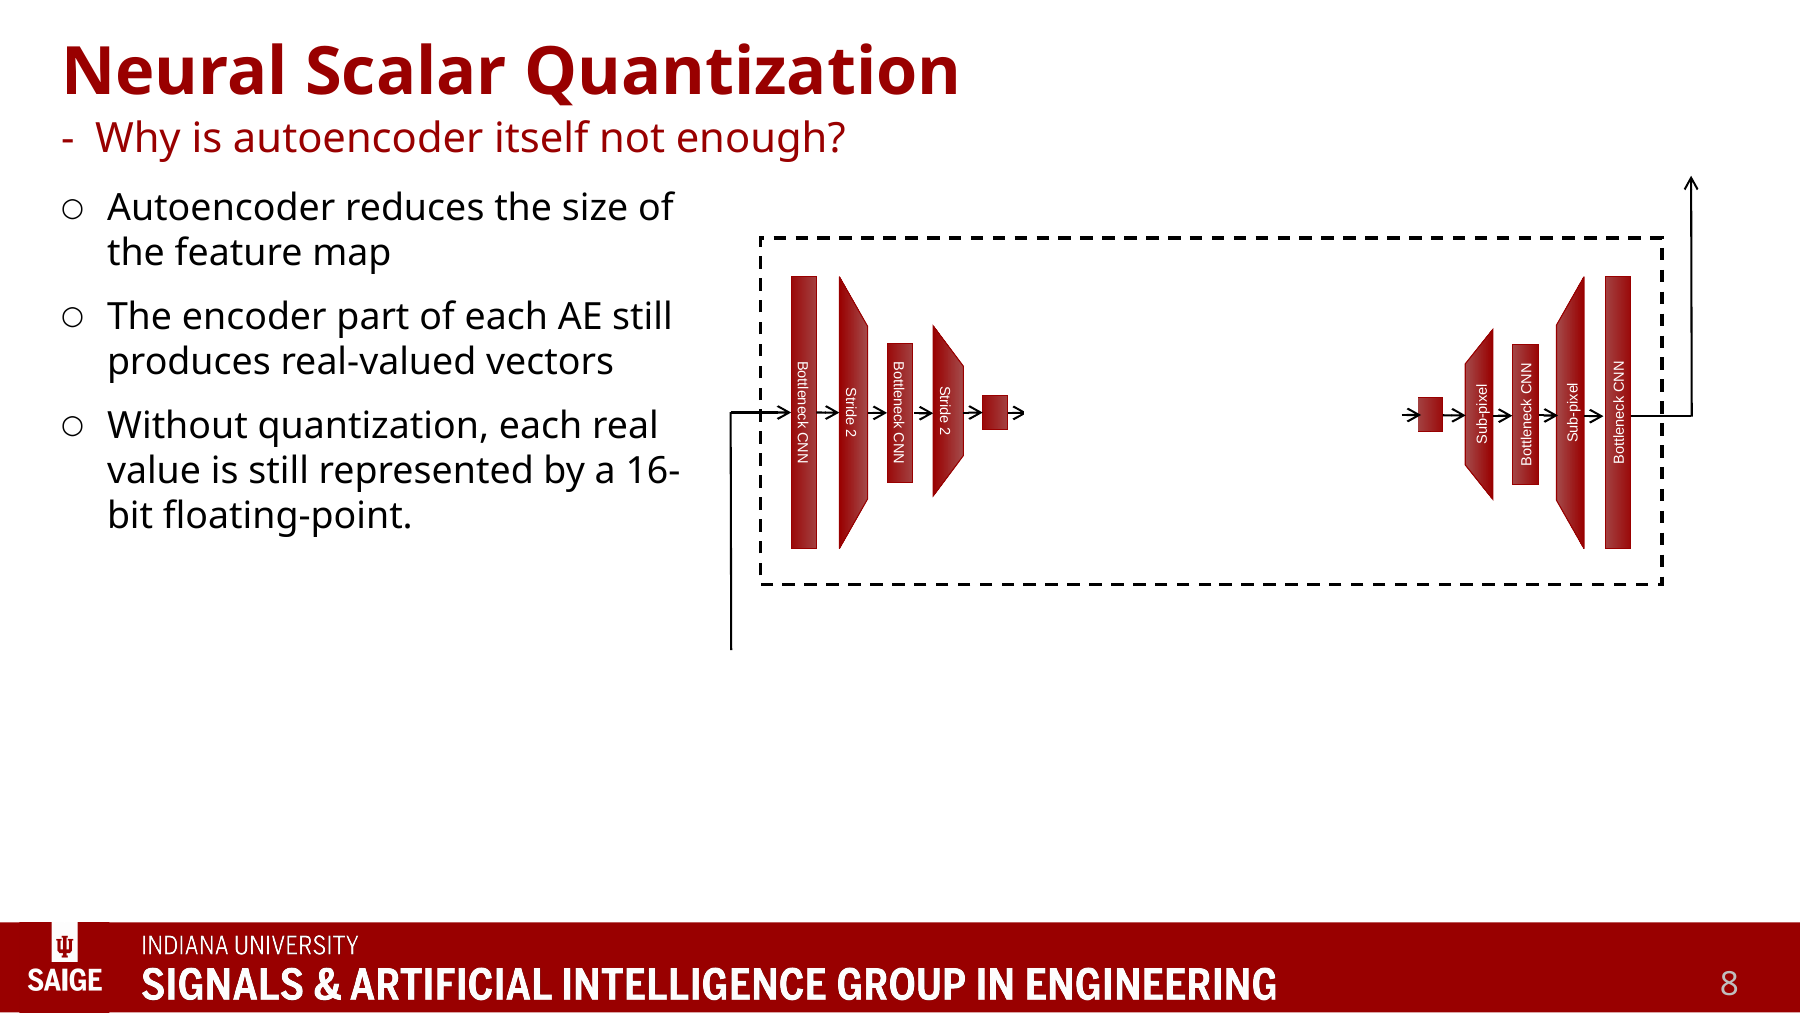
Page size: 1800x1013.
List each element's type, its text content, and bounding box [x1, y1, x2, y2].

list Why is autoencoder itself not enough? [46, 115, 1754, 164]
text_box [730, 175, 1692, 651]
picture [129, 922, 1276, 1013]
list Autoencoder reduces the size of the feature map The encoder part of each AE still produces real-valued vectors Without quantization, each real value is still represented by a 16-bit floating-point. [46, 175, 730, 917]
title Neural Scalar Quantization [46, 33, 1754, 112]
slide_number 8 [1663, 963, 1754, 1007]
